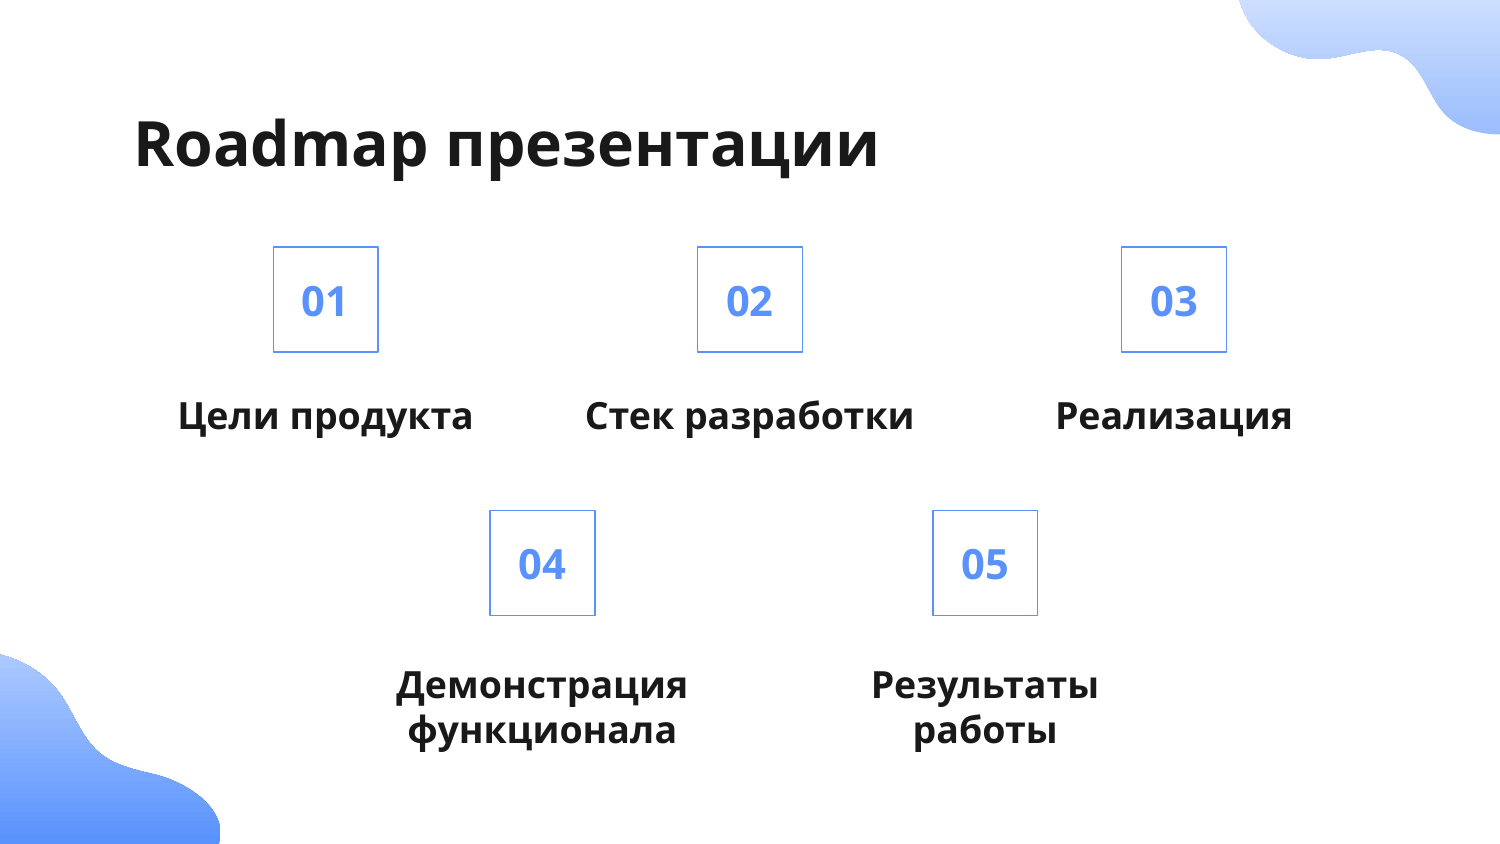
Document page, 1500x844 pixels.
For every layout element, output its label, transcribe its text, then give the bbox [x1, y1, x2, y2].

title 02 [697, 246, 803, 353]
title 05 [932, 510, 1038, 616]
subtitle Реализация [966, 377, 1382, 486]
title 01 [273, 246, 379, 353]
title Roadmap презентации [118, 88, 1382, 183]
subtitle Демонстрация функционала [334, 646, 750, 751]
title 03 [1121, 246, 1227, 353]
subtitle Результаты работы [849, 646, 1122, 718]
subtitle Цели продукта [118, 377, 534, 486]
title 04 [489, 510, 596, 616]
subtitle Стек разработки [542, 377, 958, 486]
